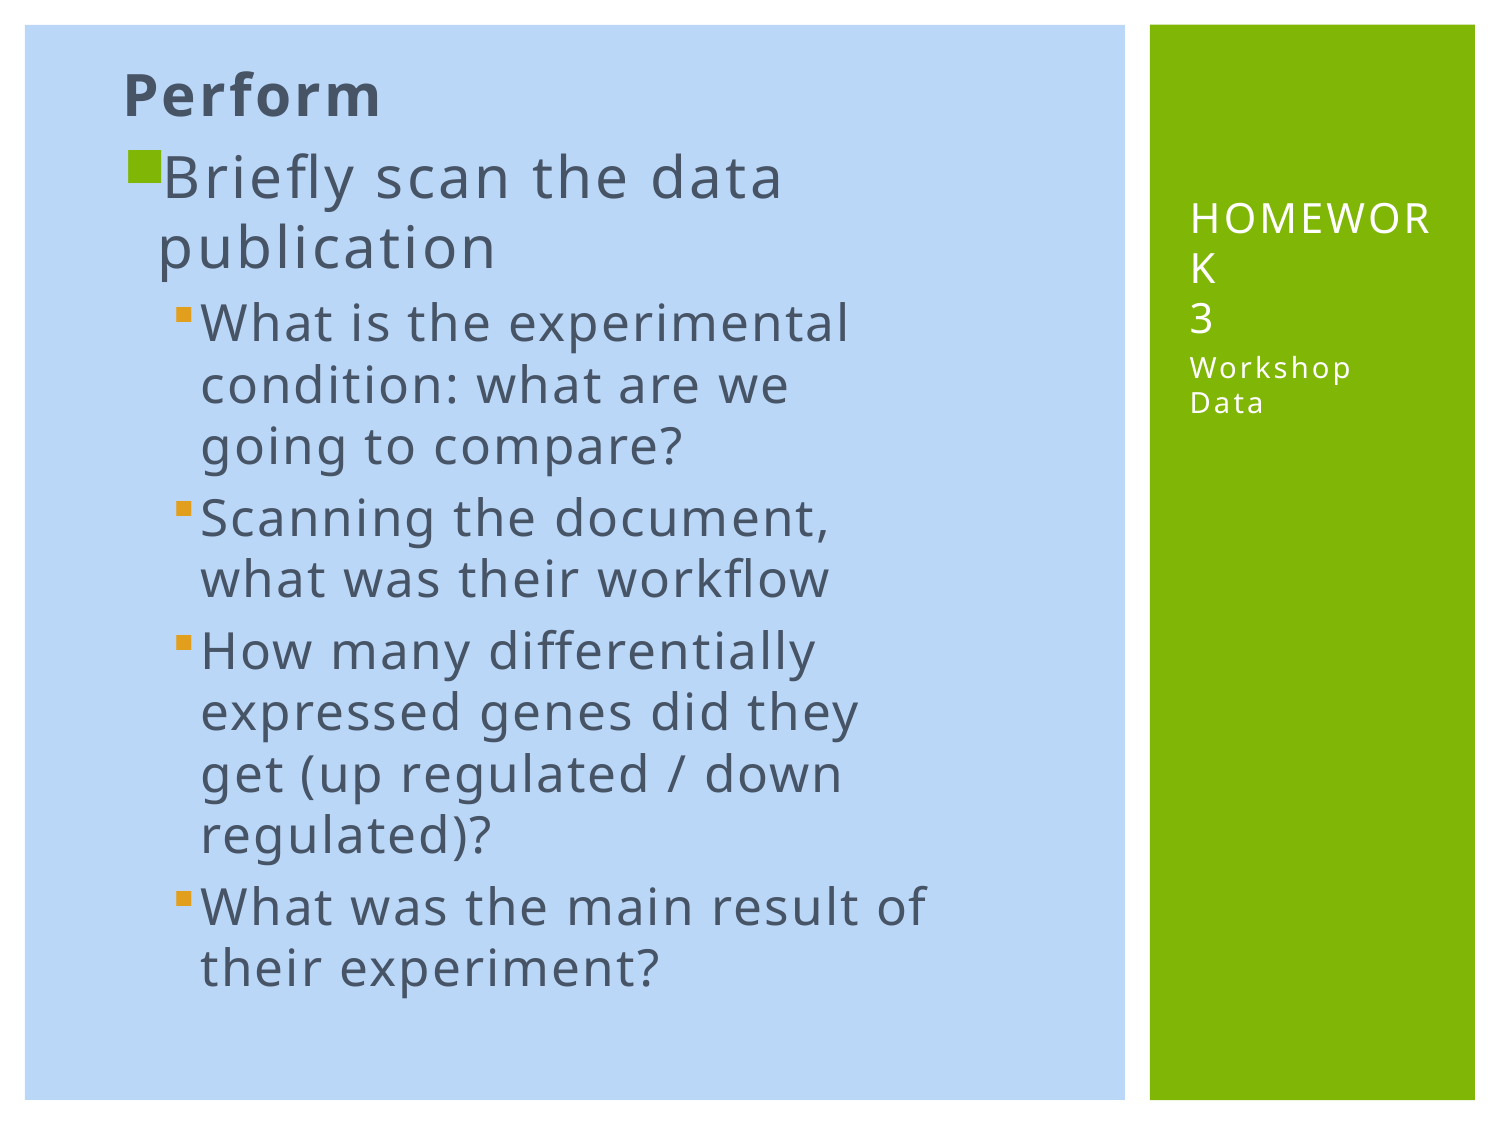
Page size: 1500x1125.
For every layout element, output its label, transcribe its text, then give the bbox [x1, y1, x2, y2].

title HomeWork 3 [1174, 75, 1467, 350]
list Perform Briefly scan the data publication What is the experimental condition: what are we going to compare? Scanning the document, what was their workflow How many differentially expressed genes did they get (up regulated / down regulated)? What was the main result of their experiment? [99, 50, 965, 1011]
list Workshop Data [1174, 350, 1449, 812]
